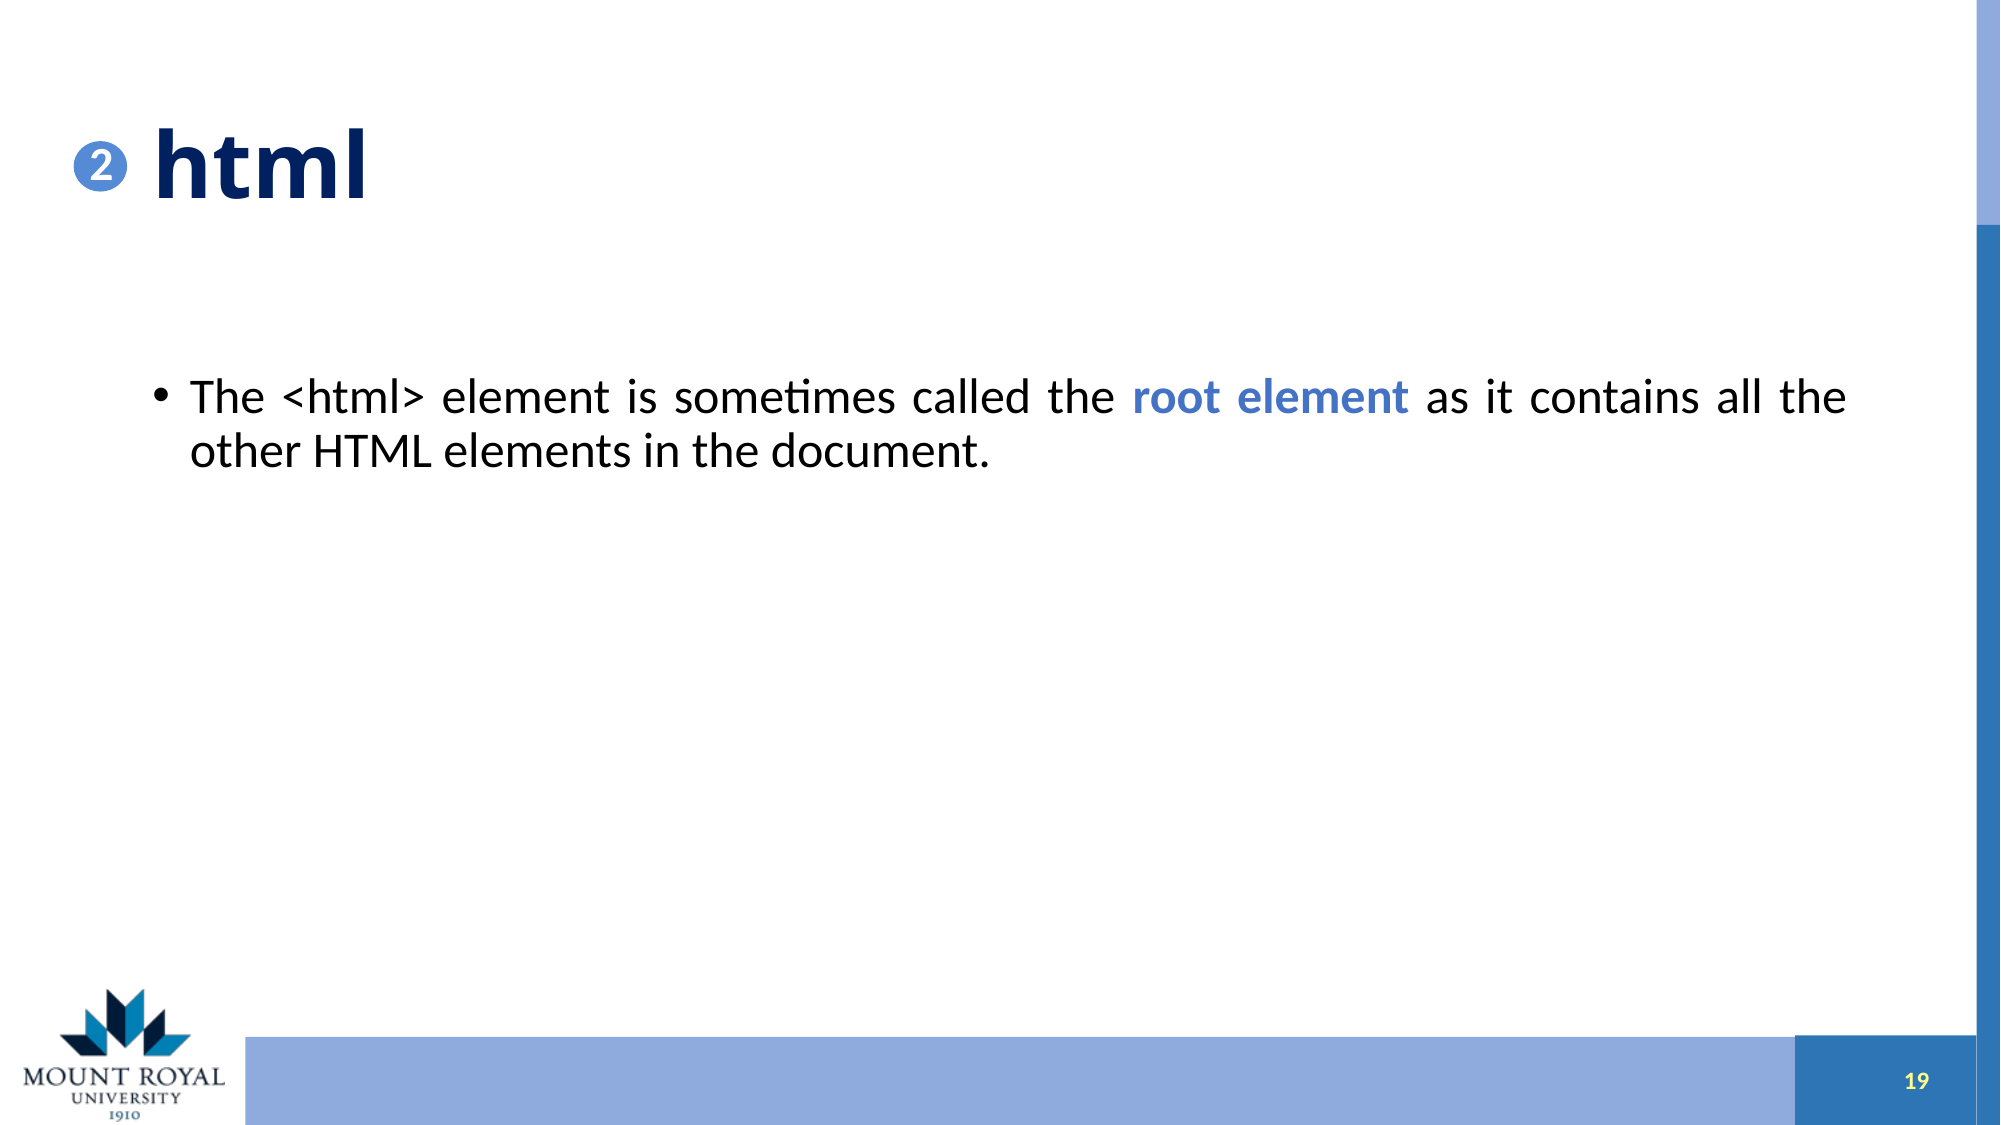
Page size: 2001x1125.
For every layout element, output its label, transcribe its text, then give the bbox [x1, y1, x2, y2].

list The <html> element is sometimes called the root element as it contains all the other HTML elements in the document. [137, 277, 1863, 992]
title html [137, 59, 1863, 277]
picture [69, 126, 132, 200]
slide_number 18 [1827, 1049, 1945, 1110]
picture [23, 989, 225, 1122]
